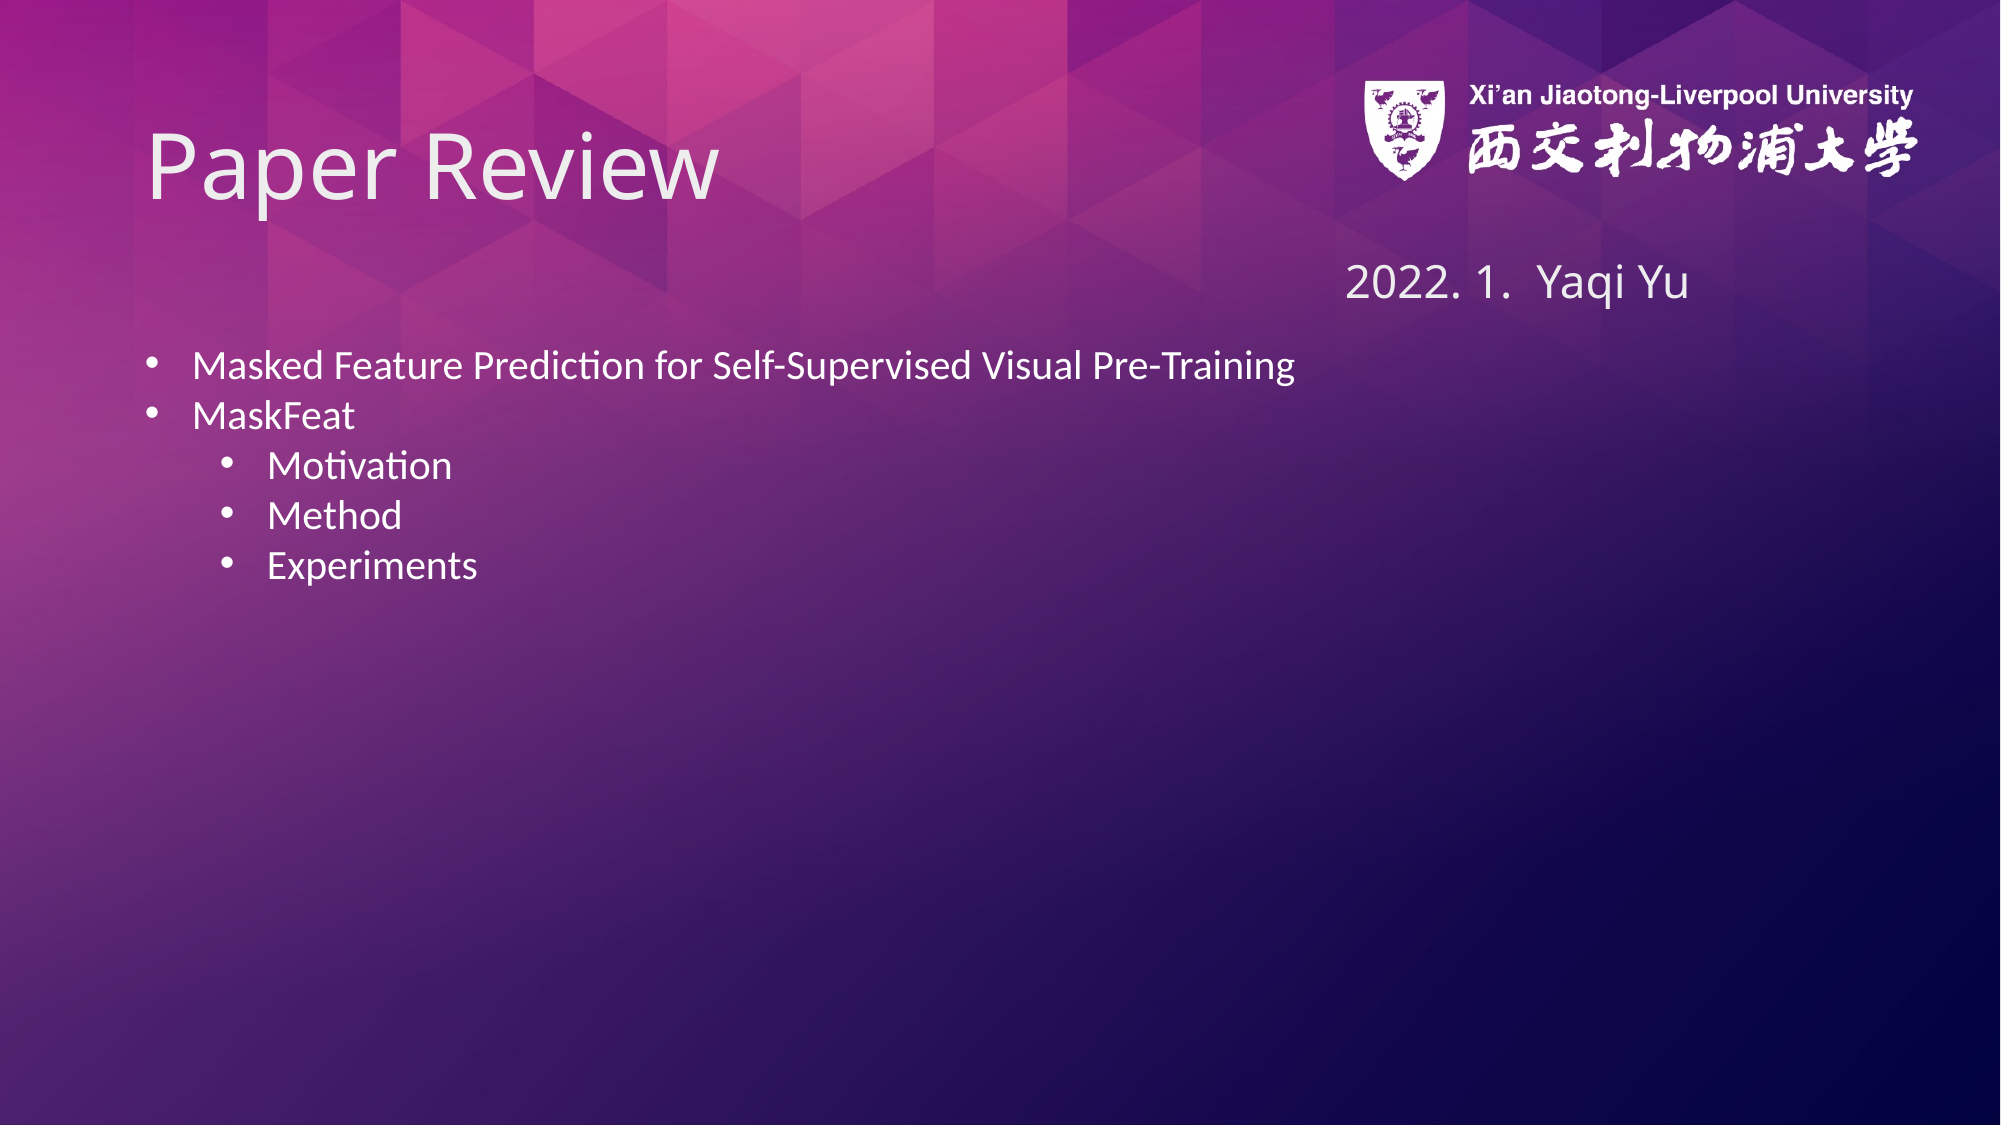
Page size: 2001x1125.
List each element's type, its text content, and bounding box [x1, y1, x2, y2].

picture [0, 0, 2001, 1125]
title Paper Review 2022. 1. Yaqi Yu [136, 111, 1863, 331]
text_box Masked Feature Prediction for Self-Supervised Visual Pre-Training MaskFeat Motivation Method Experiments [137, 329, 1604, 685]
